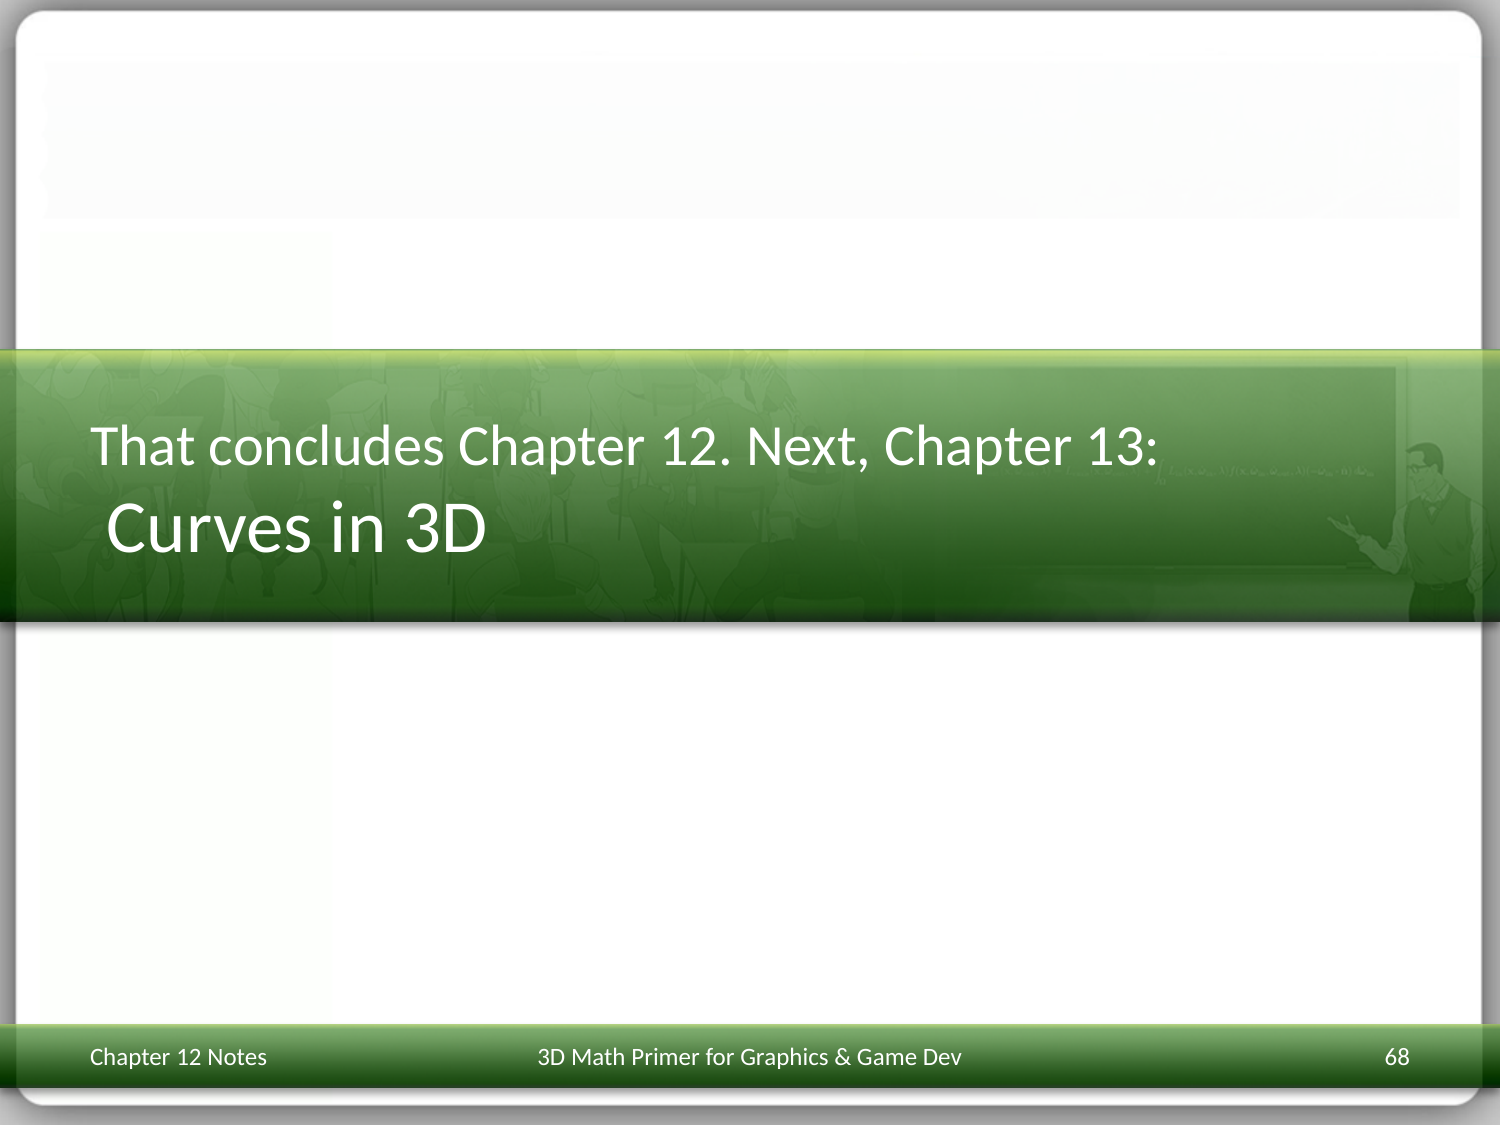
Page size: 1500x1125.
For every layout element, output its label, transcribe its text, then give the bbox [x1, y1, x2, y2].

picture [0, 0, 1500, 1125]
slide_number Chapter 12 Notes [75, 1025, 425, 1085]
title That concludes Chapter 12. Next, Chapter 13: Curves in 3D [75, 349, 1475, 625]
slide_number 68 [1074, 1025, 1425, 1085]
footer 3D Math Primer for Graphics & Game Dev [512, 1025, 988, 1085]
